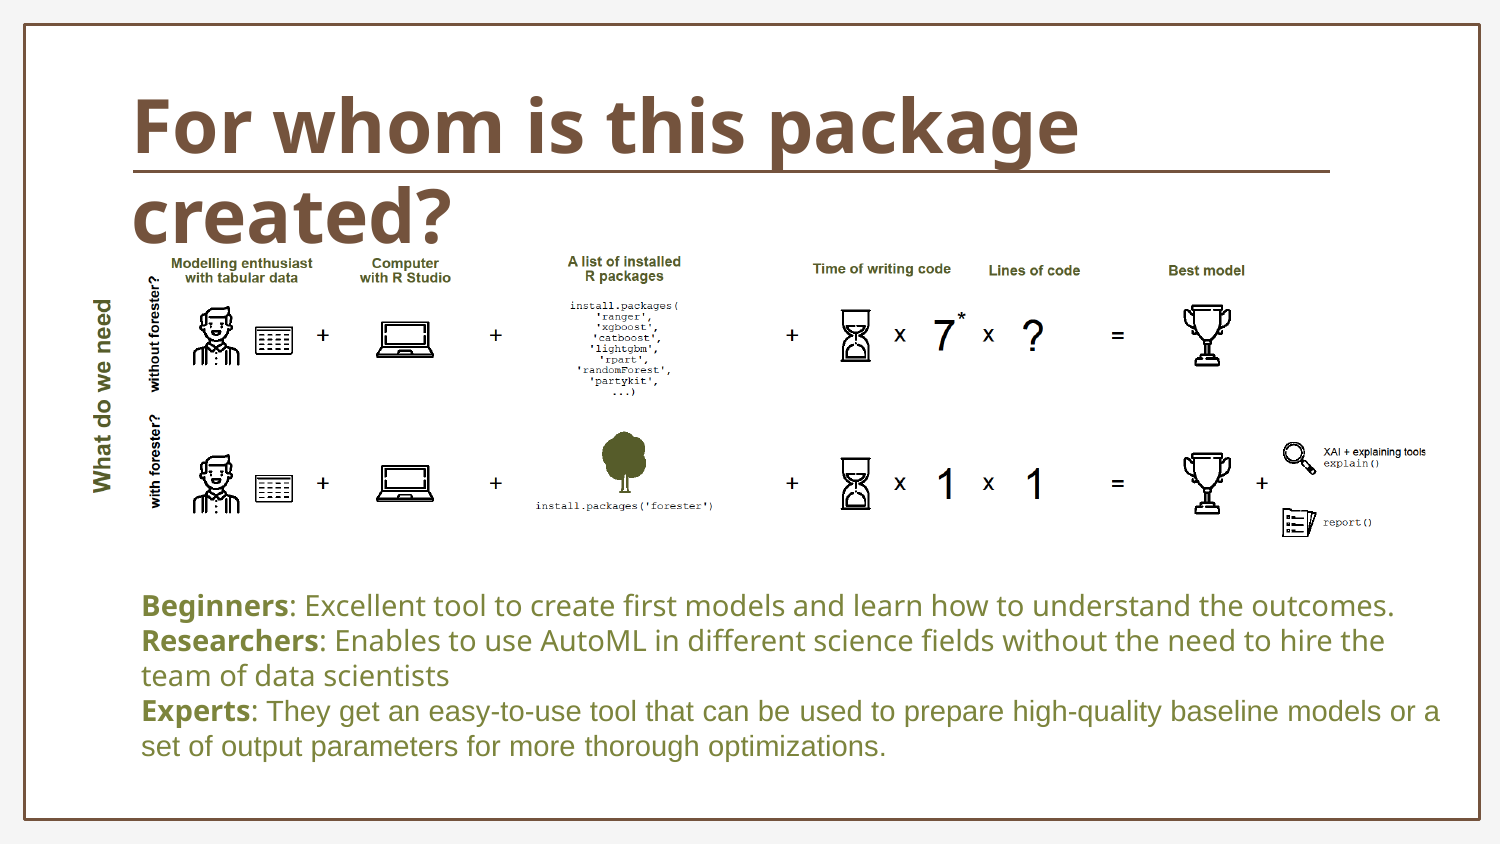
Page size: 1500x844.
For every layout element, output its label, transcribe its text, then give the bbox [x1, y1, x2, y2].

text_box Beginners: Excellent tool to create first models and learn how to understand the outcomes. Researchers: Enables to use AutoML in different science fields without the need to hire the team of data scientists Experts: They get an easy-to-use tool that can be used to prepare high-quality baseline models or a set of output parameters for more thorough optimizations. [126, 579, 1459, 770]
title For whom is this package created? [116, 63, 1312, 191]
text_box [92, 256, 1426, 537]
